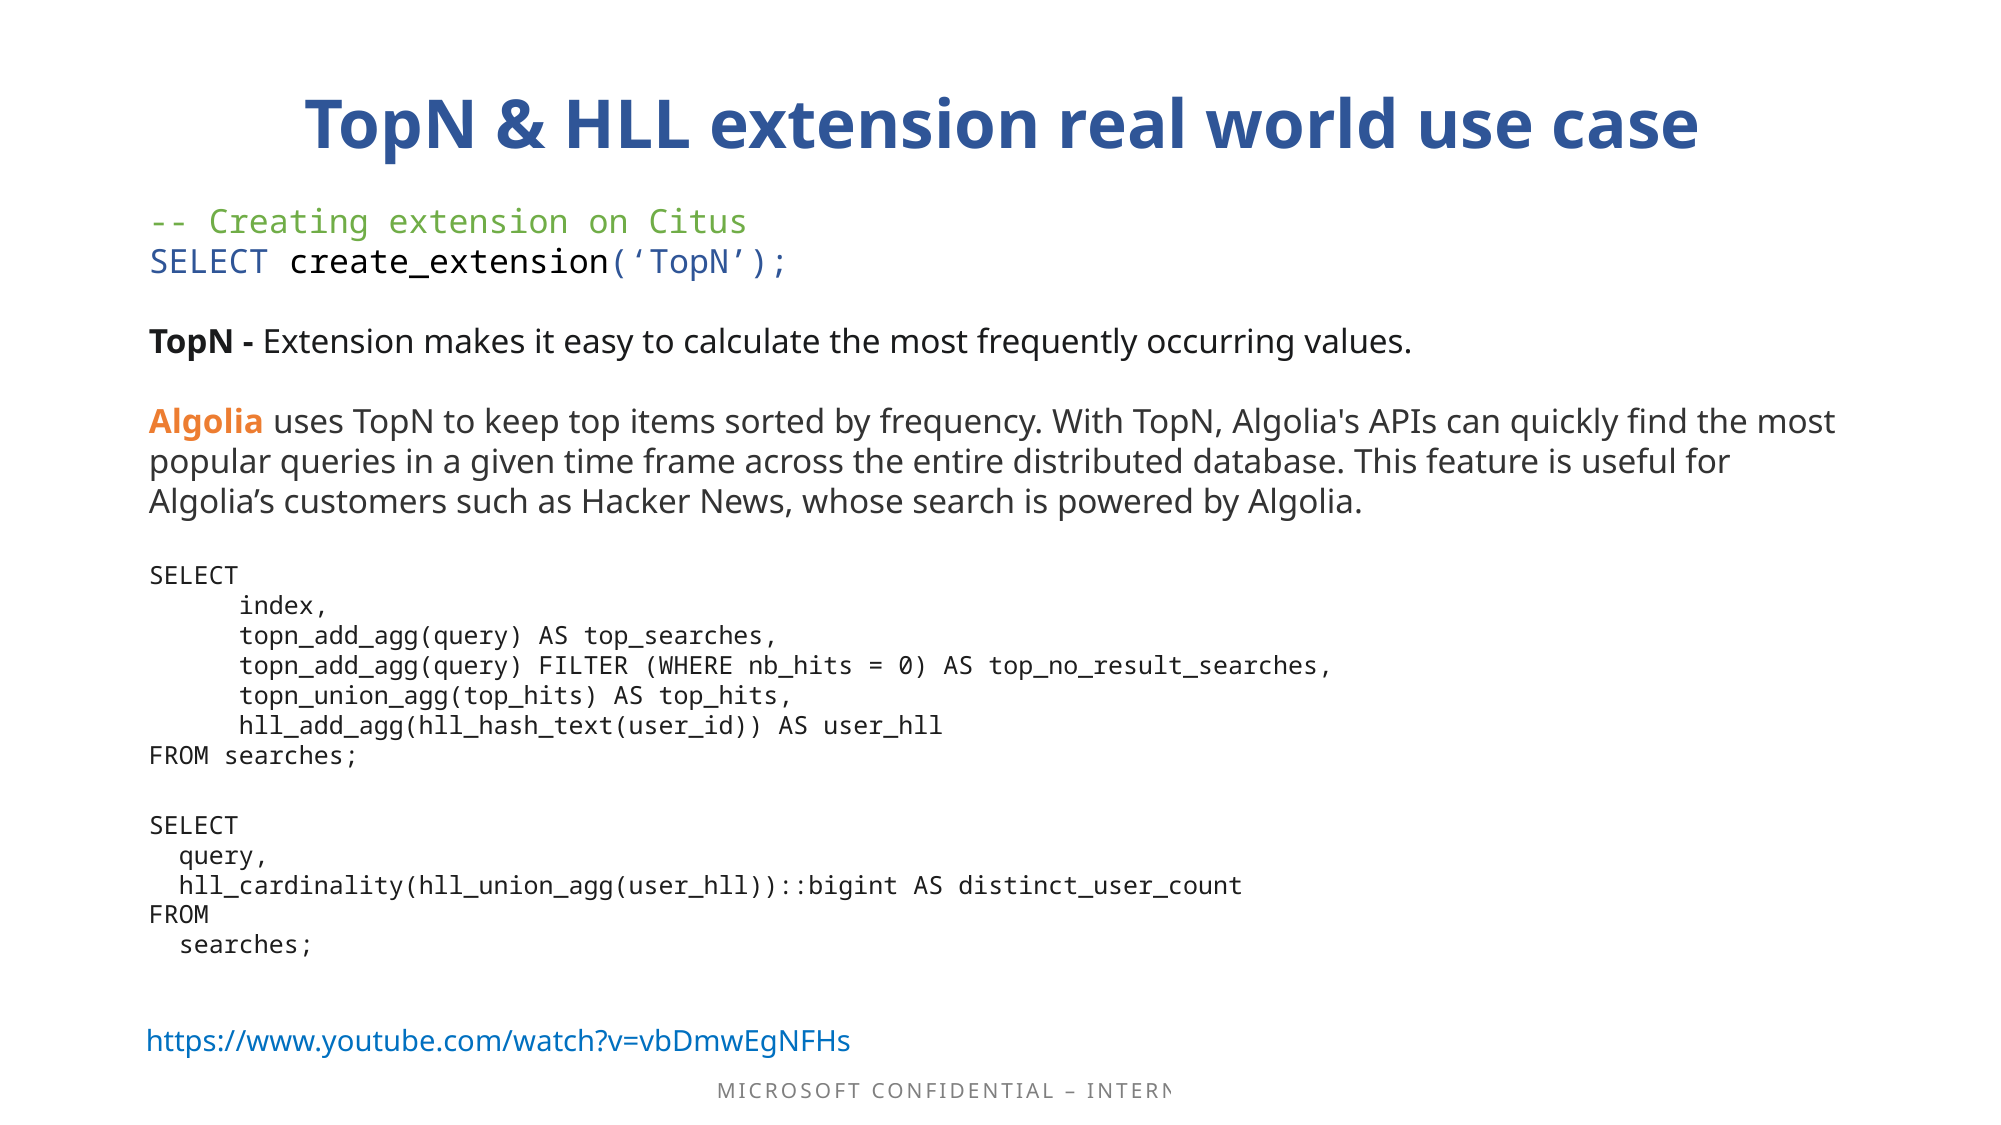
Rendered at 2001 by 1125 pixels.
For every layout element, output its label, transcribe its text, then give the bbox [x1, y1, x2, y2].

text_box -- Creating extension on Citus SELECT create_extension(‘TopN’); TopN - Extension makes it easy to calculate the most frequently occurring values. Algolia uses TopN to keep top items sorted by frequency. With TopN, Algolia's APIs can quickly find the most popular queries in a given time frame across the entire distributed database. This feature is useful for Algolia’s customers such as Hacker News, whose search is powered by Algolia. SELECT index, topn_add_agg(query) AS top_searches, topn_add_agg(query) FILTER (WHERE nb_hits = 0) AS top_no_result_searches, topn_union_agg(top_hits) AS top_hits, hll_add_agg(hll_hash_text(user_id)) AS user_hll FROM searches; SELECT query, hll_cardinality(hll_union_agg(user_hll))::bigint AS distinct_user_count FROM searches; [134, 193, 1866, 1007]
text_box https://www.youtube.com/watch?v=vbDmwEgNFHs [130, 1014, 872, 1065]
title TopN & HLL extension real world use case [137, 59, 1869, 194]
